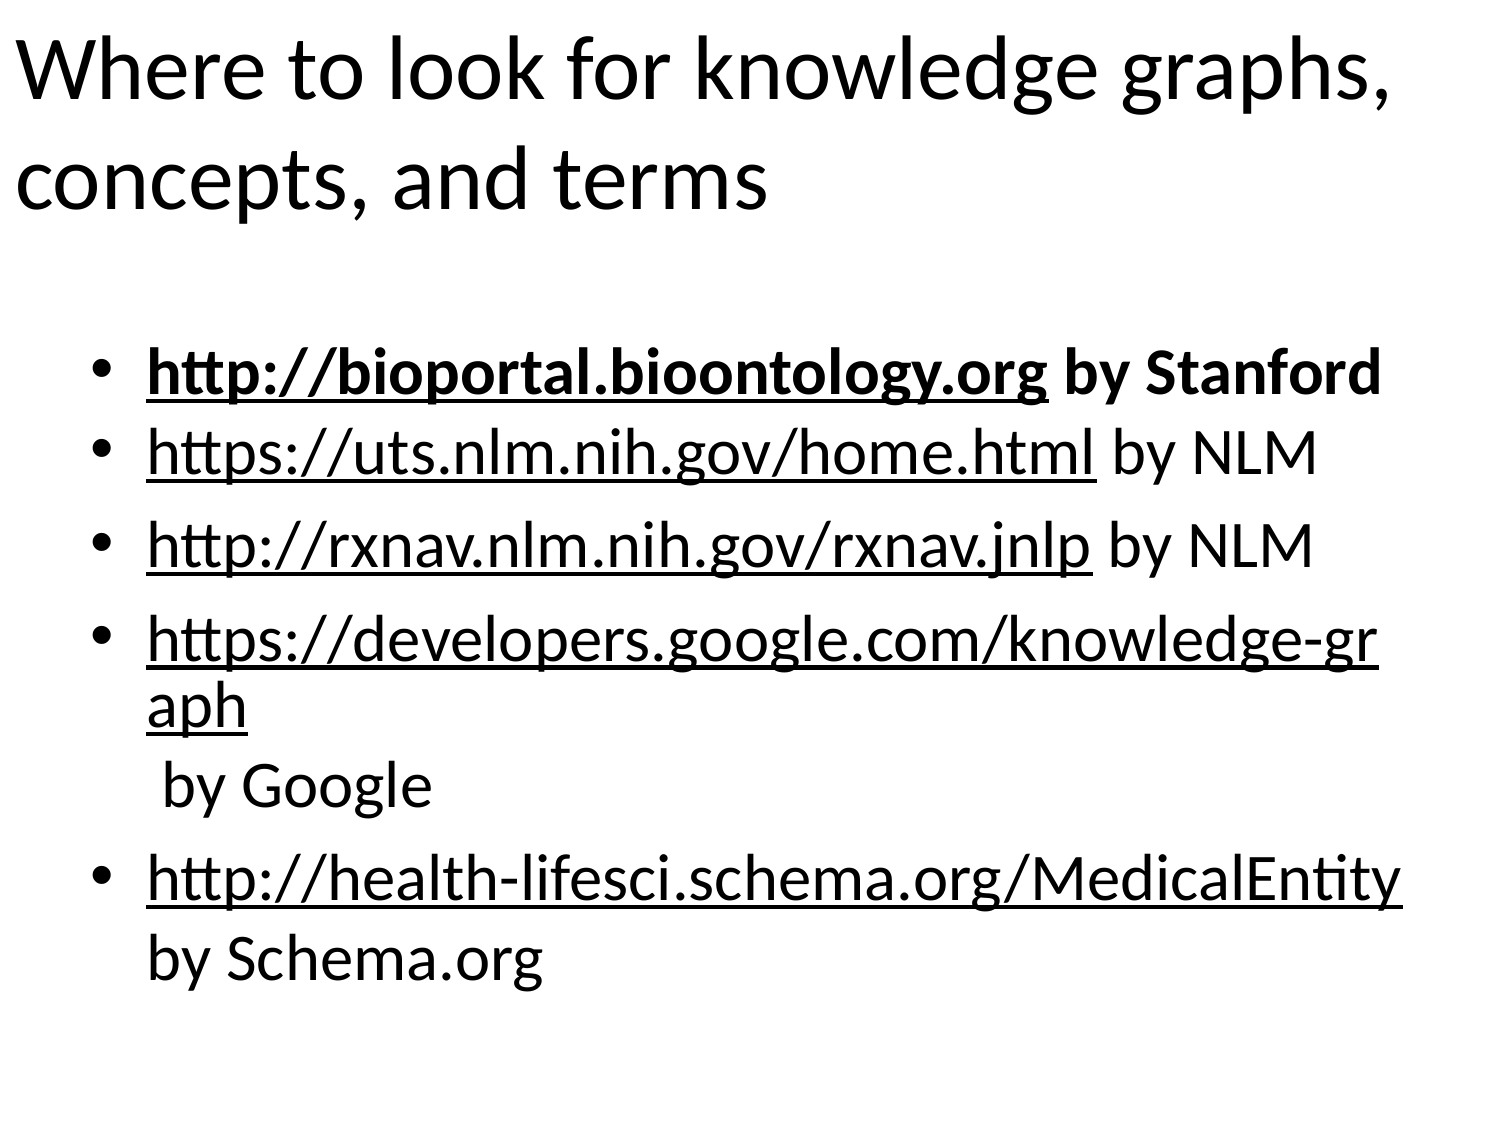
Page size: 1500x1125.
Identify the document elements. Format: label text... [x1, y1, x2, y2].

list http://bioportal.bioontology.org by Stanford https://uts.nlm.nih.gov/home.html by NLM http://rxnav.nlm.nih.gov/rxnav.jnlp by NLM https://developers.google.com/knowledge-graph by Google http://health-lifesci.schema.org/MedicalEntity by Schema.org [75, 320, 1425, 964]
title Where to look for knowledge graphs, concepts, and terms [0, 0, 1500, 188]
